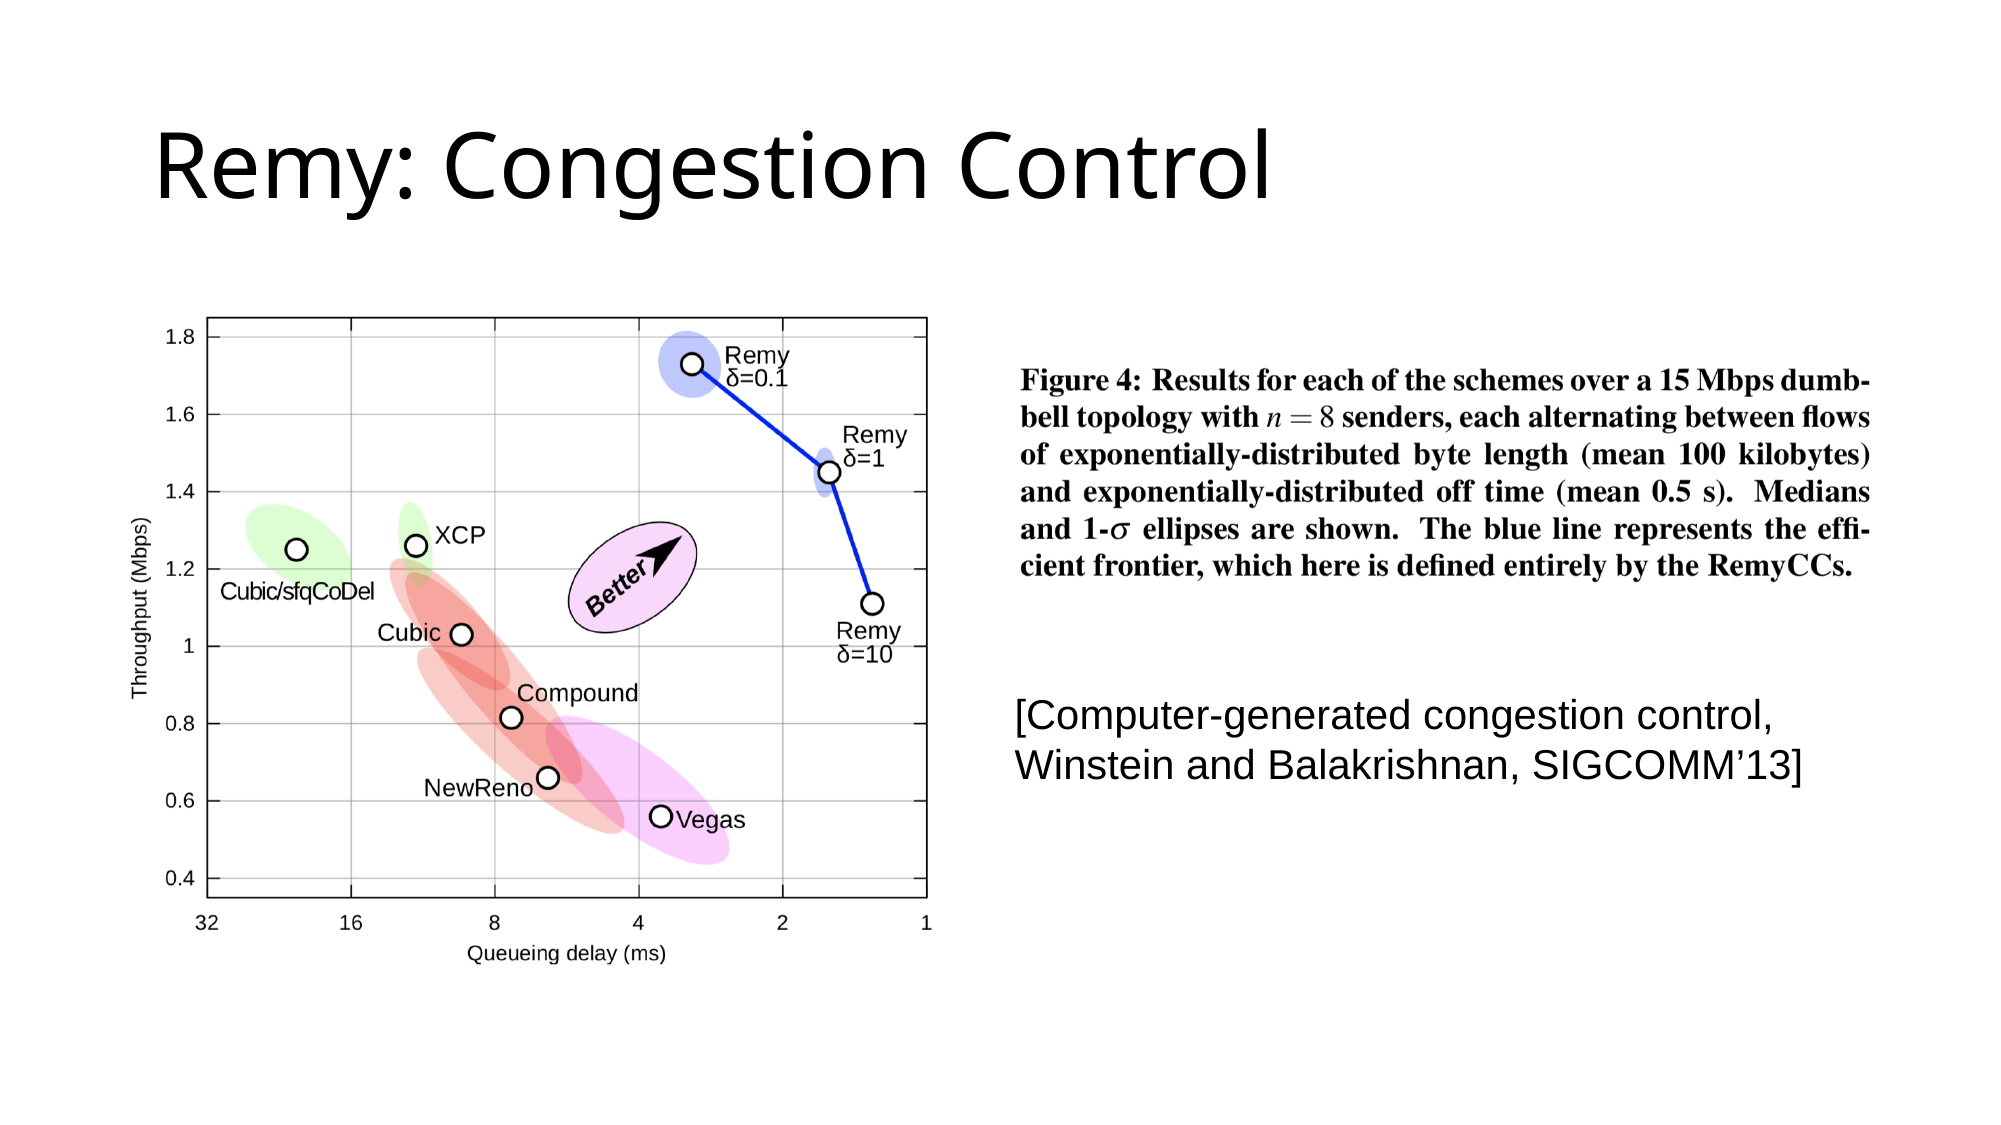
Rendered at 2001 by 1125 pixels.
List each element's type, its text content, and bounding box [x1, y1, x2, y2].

picture [999, 346, 1897, 604]
text_box [Computer-generated congestion control, Winstein and Balakrishnan, SIGCOMM’13] [999, 680, 1888, 796]
title Remy: Congestion Control [137, 59, 1863, 278]
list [38, 275, 968, 989]
